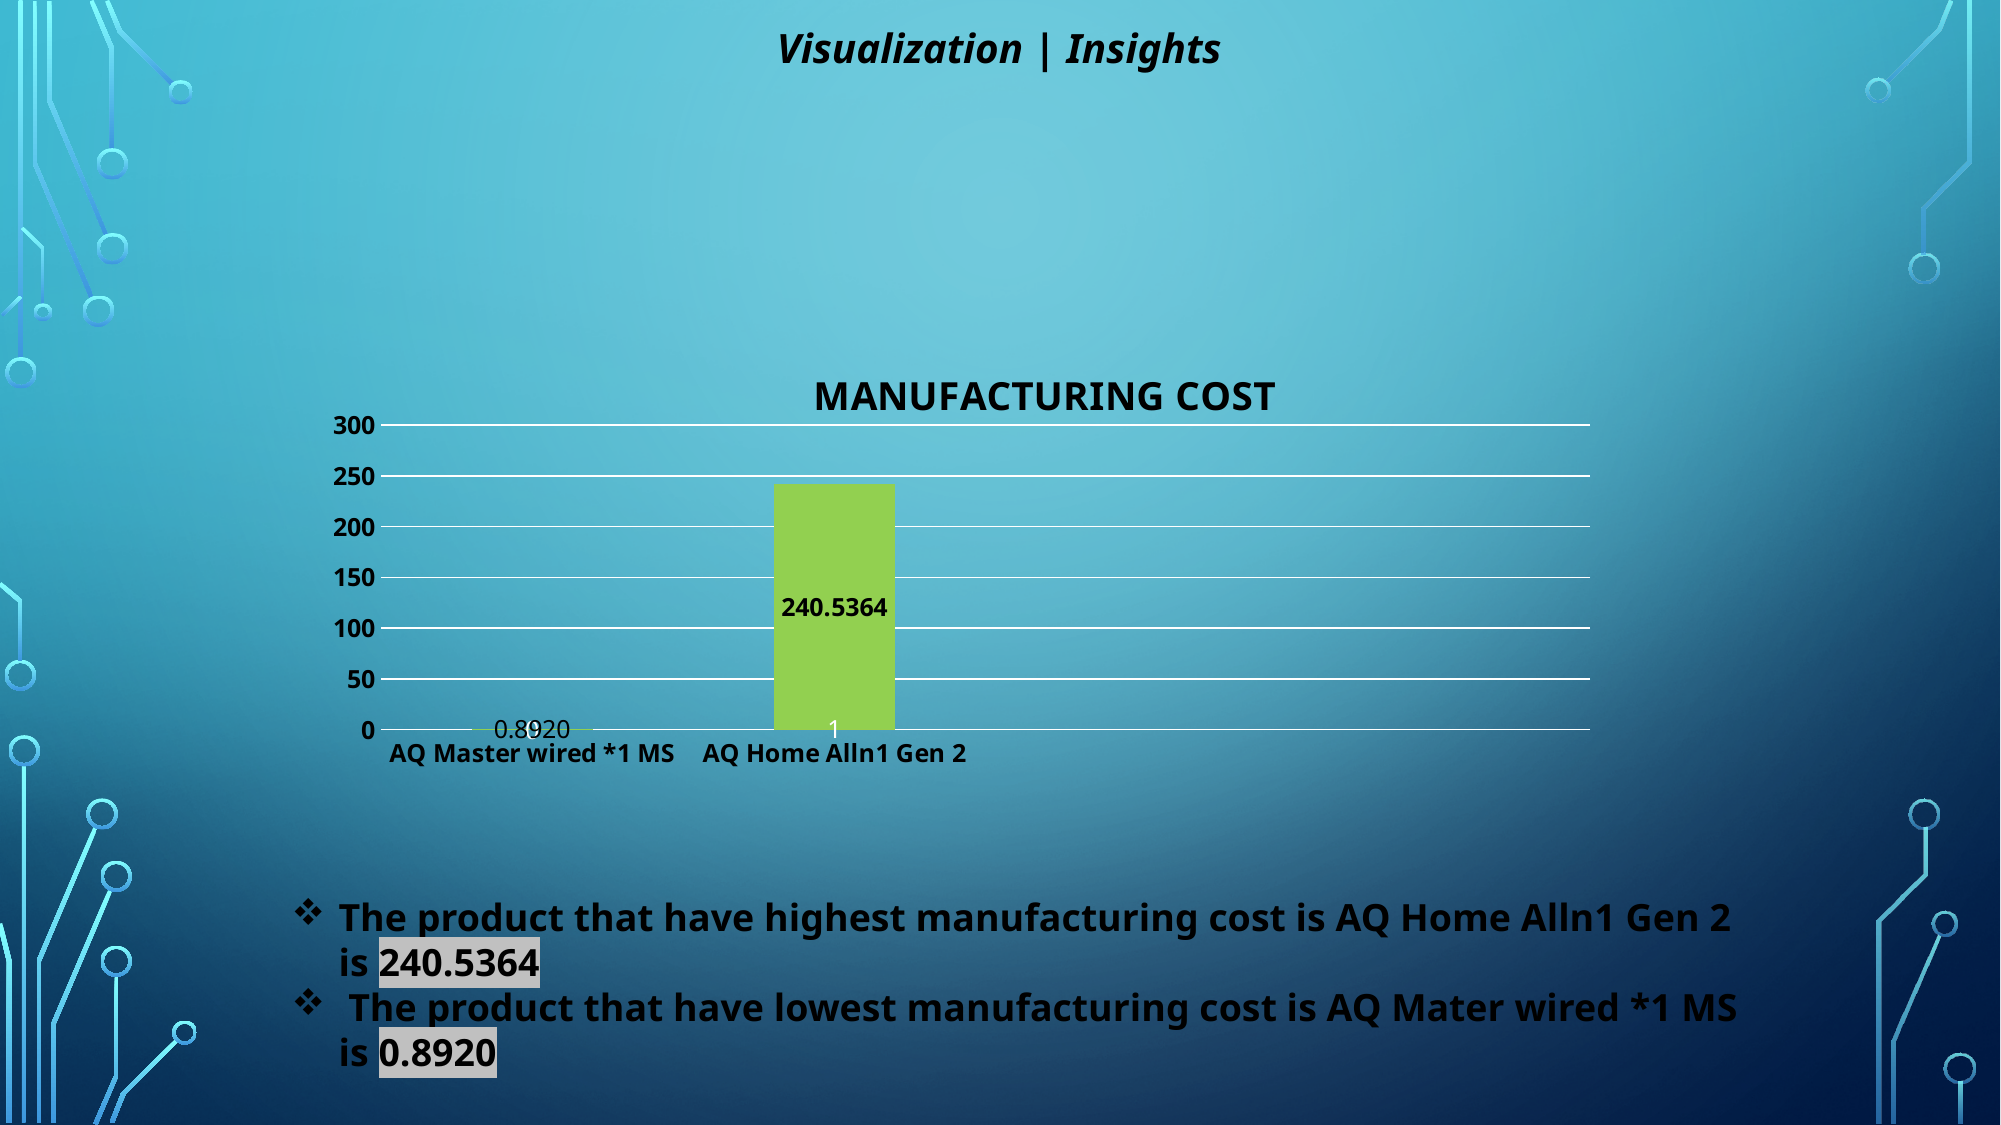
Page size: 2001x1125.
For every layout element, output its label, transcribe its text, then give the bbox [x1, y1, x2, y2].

chart [298, 339, 1792, 785]
text_box The product that have highest manufacturing cost is AQ Home Alln1 Gen 2 is 240.5364 The product that have lowest manufacturing cost is AQ Mater wired *1 MS is 0.8920 [276, 887, 1770, 1125]
title Visualization | Insights [187, 20, 1813, 129]
